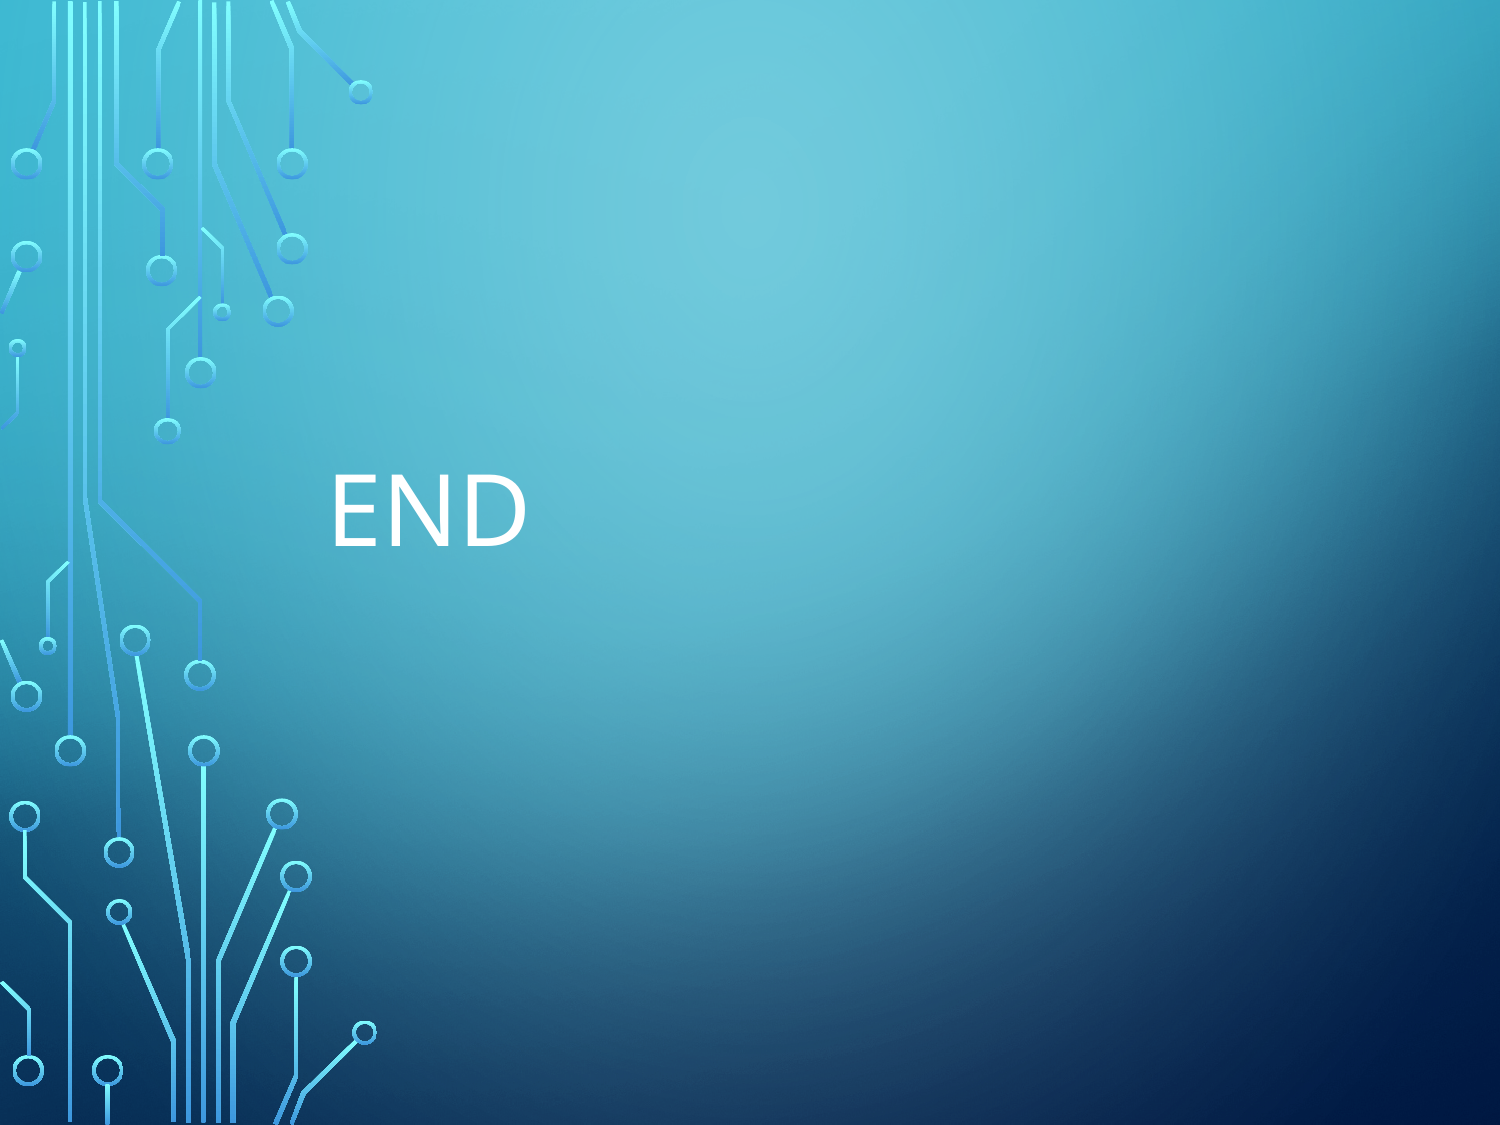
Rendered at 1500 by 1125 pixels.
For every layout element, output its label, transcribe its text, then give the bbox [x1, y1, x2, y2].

title END [311, 184, 1394, 576]
